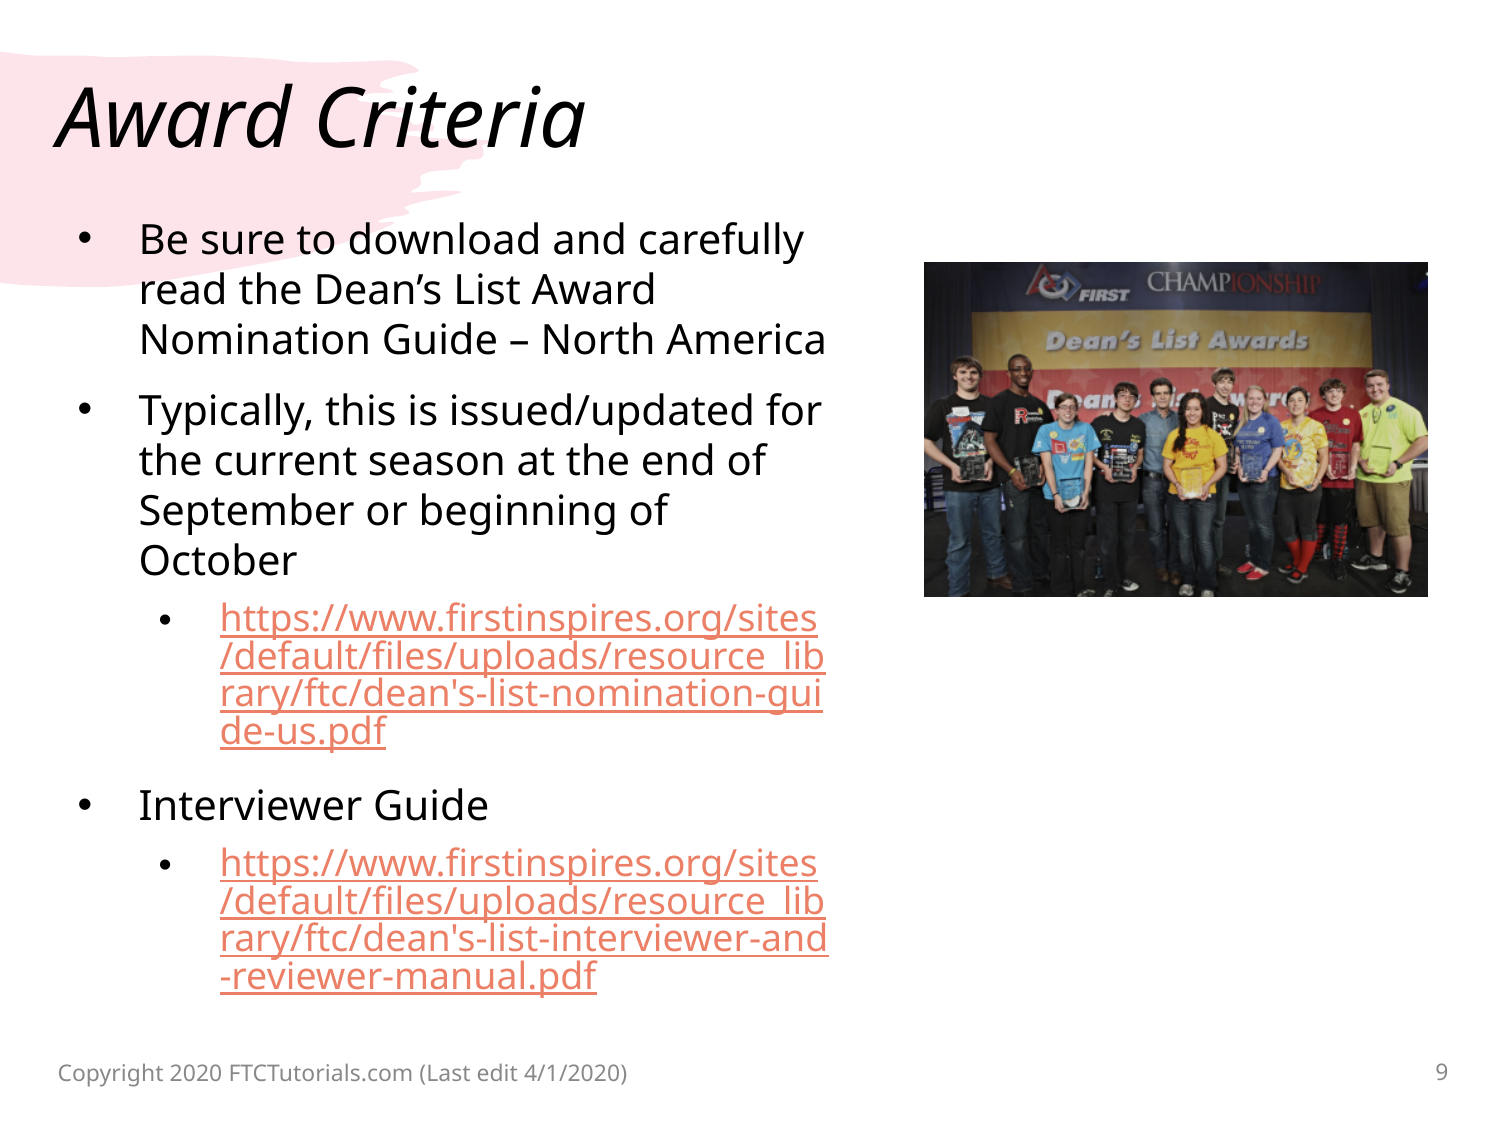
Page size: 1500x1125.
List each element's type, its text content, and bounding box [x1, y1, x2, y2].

list Be sure to download and carefully read the Dean’s List Award Nomination Guide – North America Typically, this is issued/updated for the current season at the end of September or beginning of October https://www.firstinspires.org/sites/default/files/uploads/resource_library/ftc/dean's-list-nomination-guide-us.pdf Interviewer Guide https://www.firstinspires.org/sites/default/files/uploads/resource_library/ftc/dean's-list-interviewer-and-reviewer-manual.pdf [42, 204, 847, 1030]
picture [924, 262, 1428, 597]
title Award Criteria [42, 59, 1464, 182]
slide_number 9 [1378, 1042, 1464, 1103]
footer Copyright 2020 FTCTutorials.com (Last edit 4/1/2020) [42, 1042, 718, 1103]
